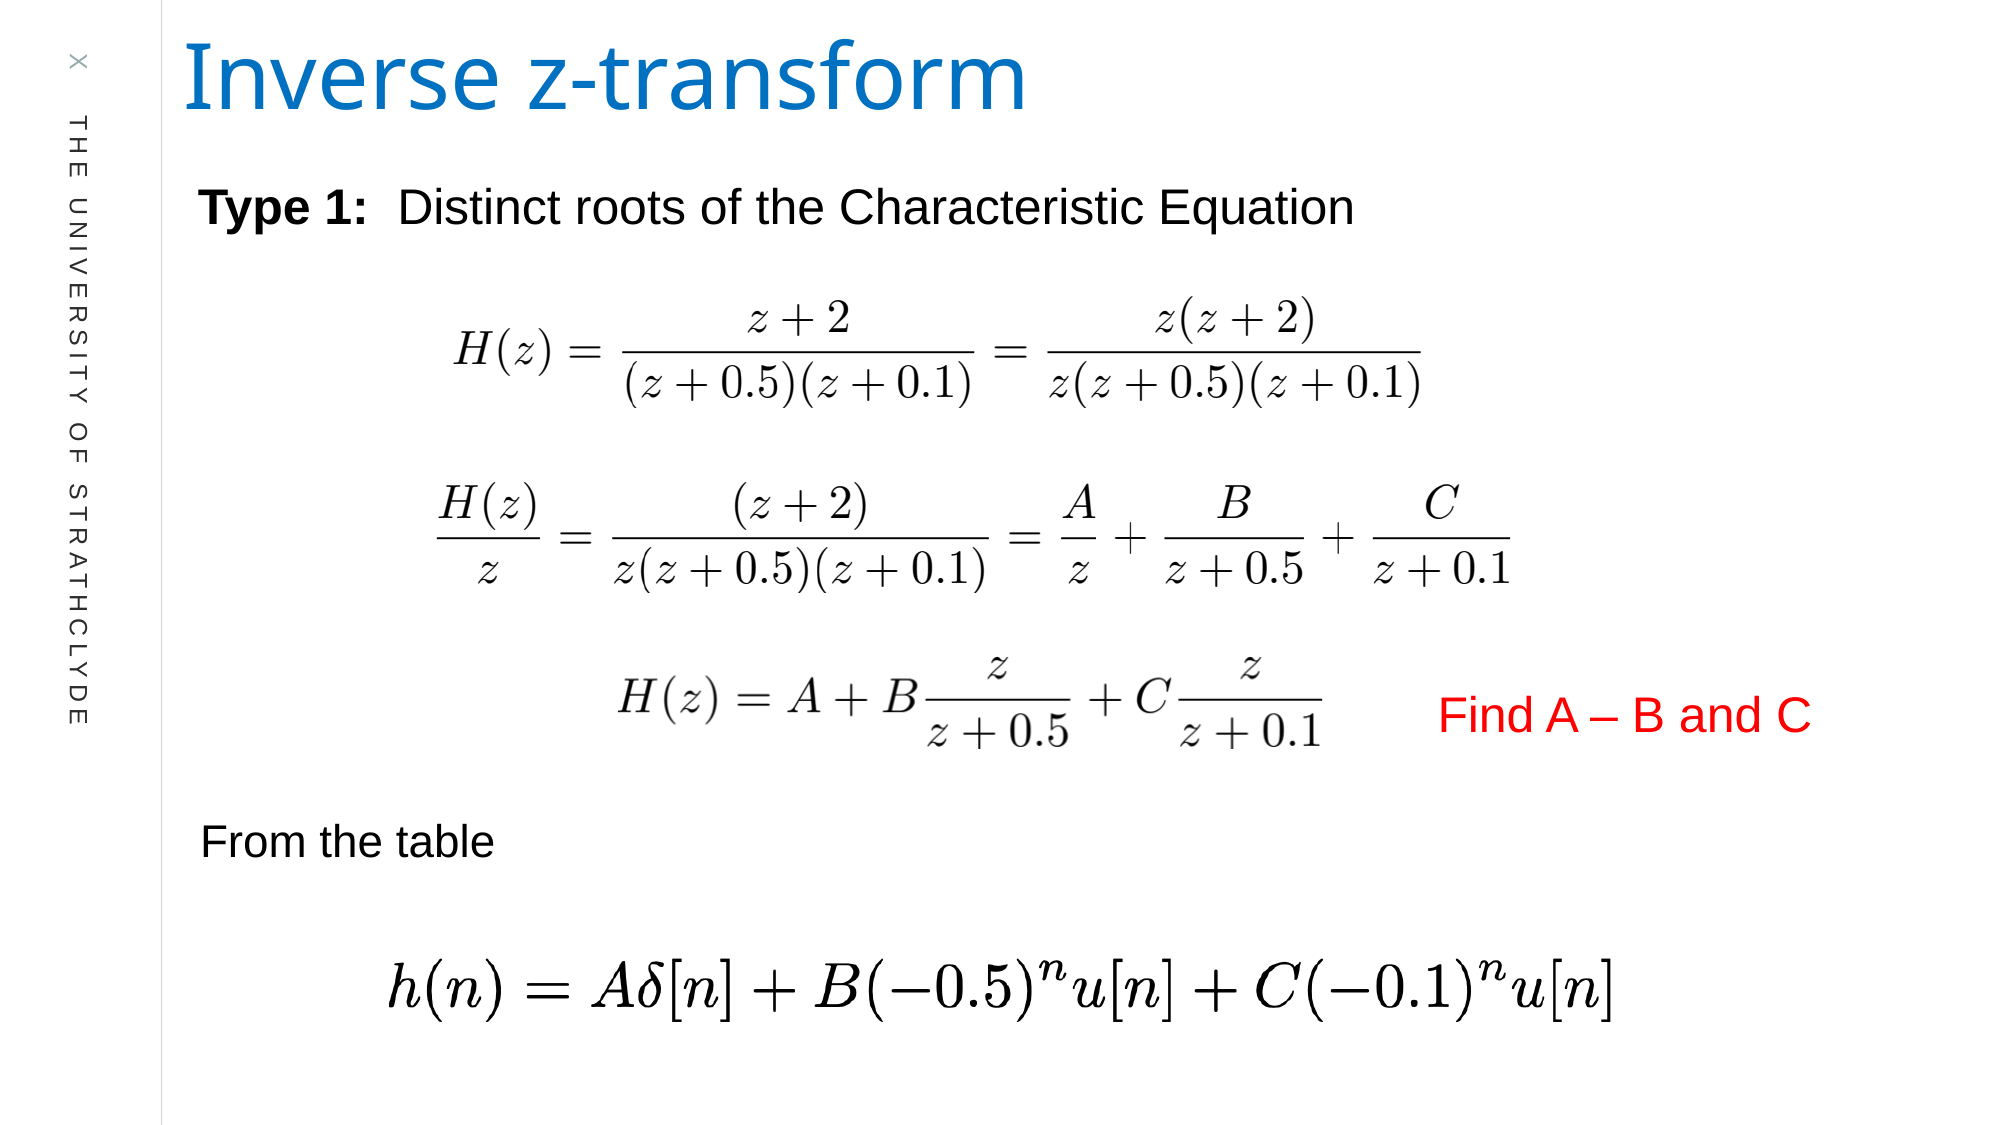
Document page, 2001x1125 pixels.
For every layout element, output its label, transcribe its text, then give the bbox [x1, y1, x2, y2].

title Inverse z-transform [183, 7, 1979, 126]
text_box From the table [185, 804, 511, 875]
picture [389, 957, 1611, 1022]
picture [436, 481, 1511, 593]
text_box Type 1: Distinct roots of the Characteristic Equation [183, 167, 1757, 242]
picture [452, 295, 1421, 408]
text_box Find A – B and C [1422, 674, 1828, 750]
picture [617, 656, 1322, 750]
